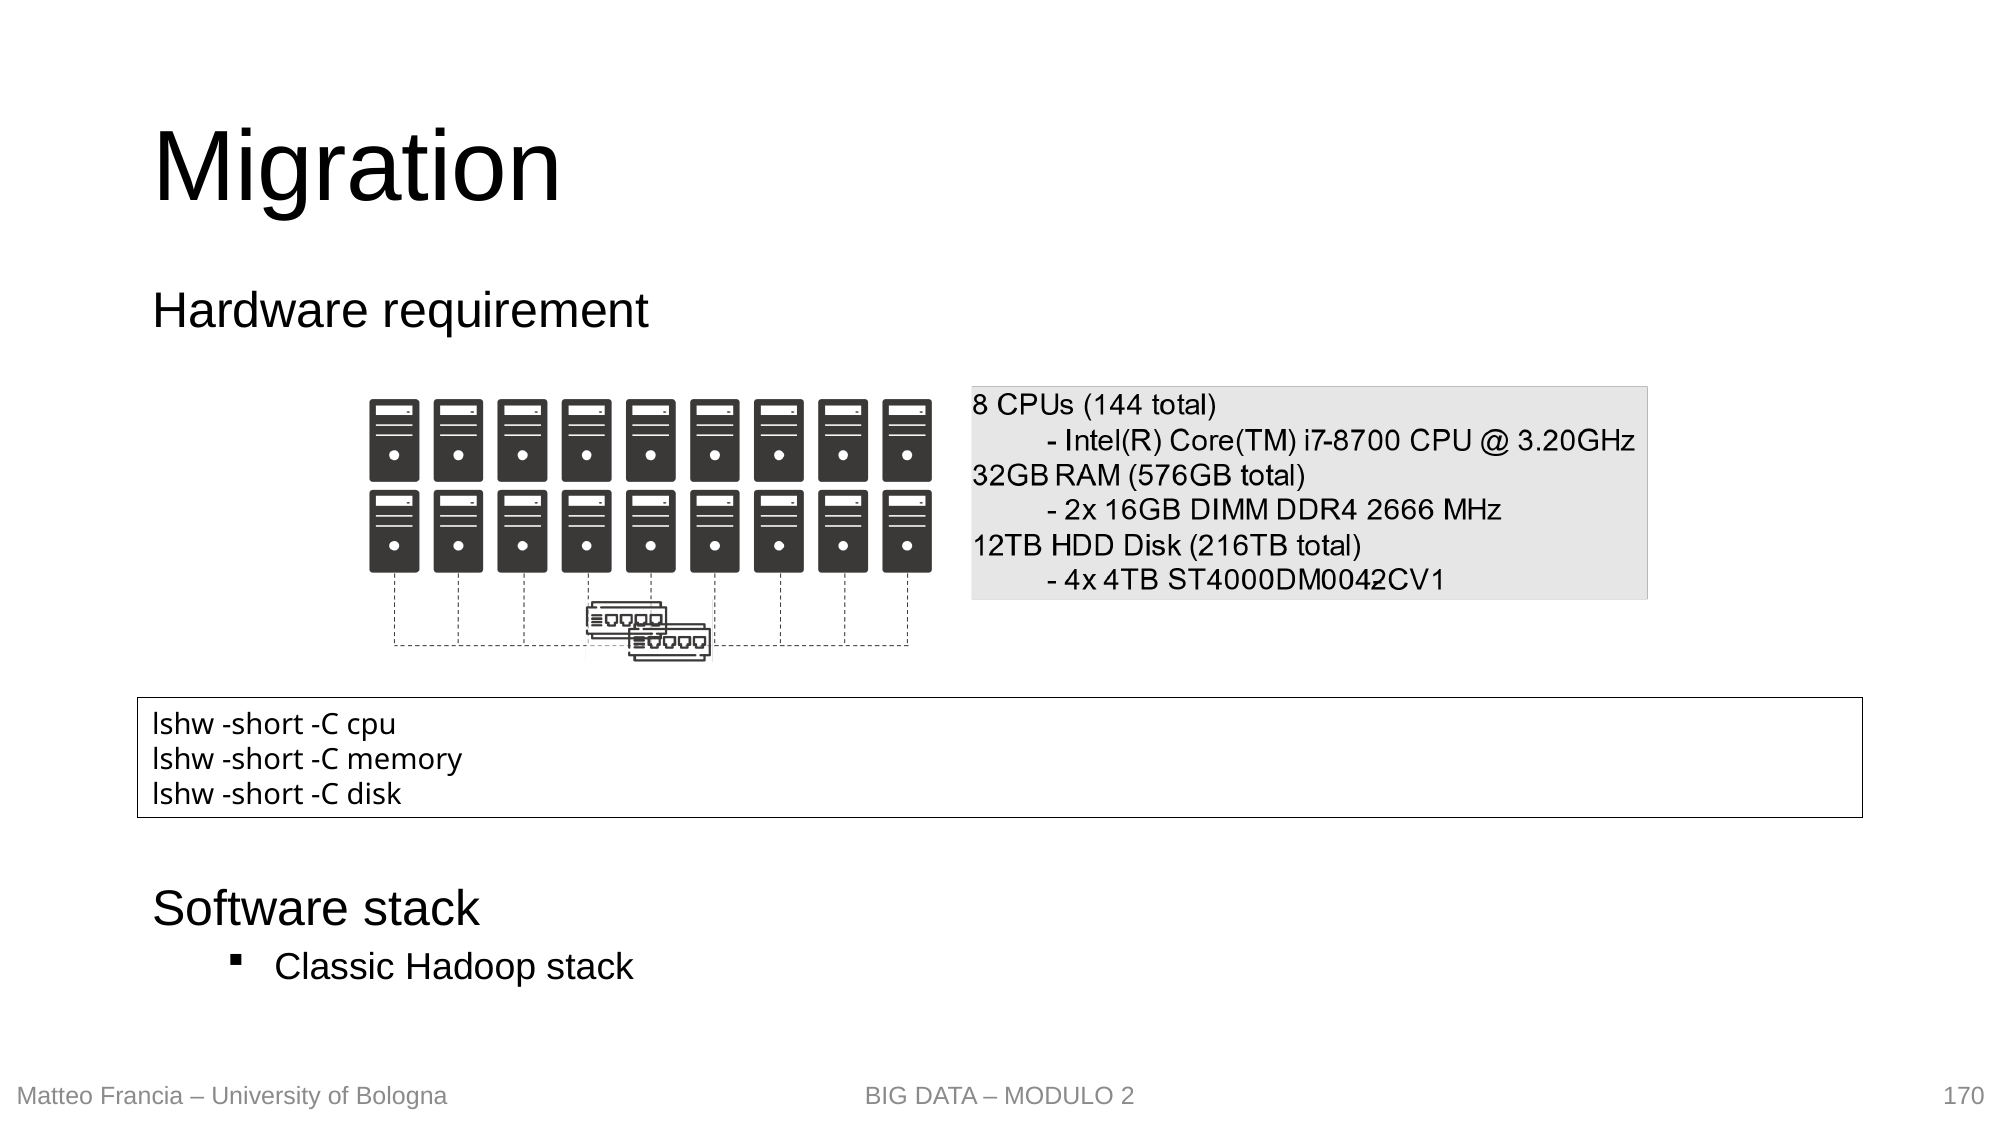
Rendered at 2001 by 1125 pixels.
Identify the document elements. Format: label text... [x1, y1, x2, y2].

title Migration [137, 59, 1863, 278]
picture [351, 377, 1649, 685]
slide_number 170 [1550, 1065, 2000, 1125]
footer Matteo Francia – University of Bologna [0, 1065, 466, 1125]
list Hardware requirement Software stack Classic Hadoop stack [137, 818, 1863, 993]
text_box lshw -short -C cpu lshw -short -C memory lshw -short -C disk [137, 697, 1863, 818]
list Hardware requirement Software stack Classic Hadoop stack [137, 278, 1863, 697]
